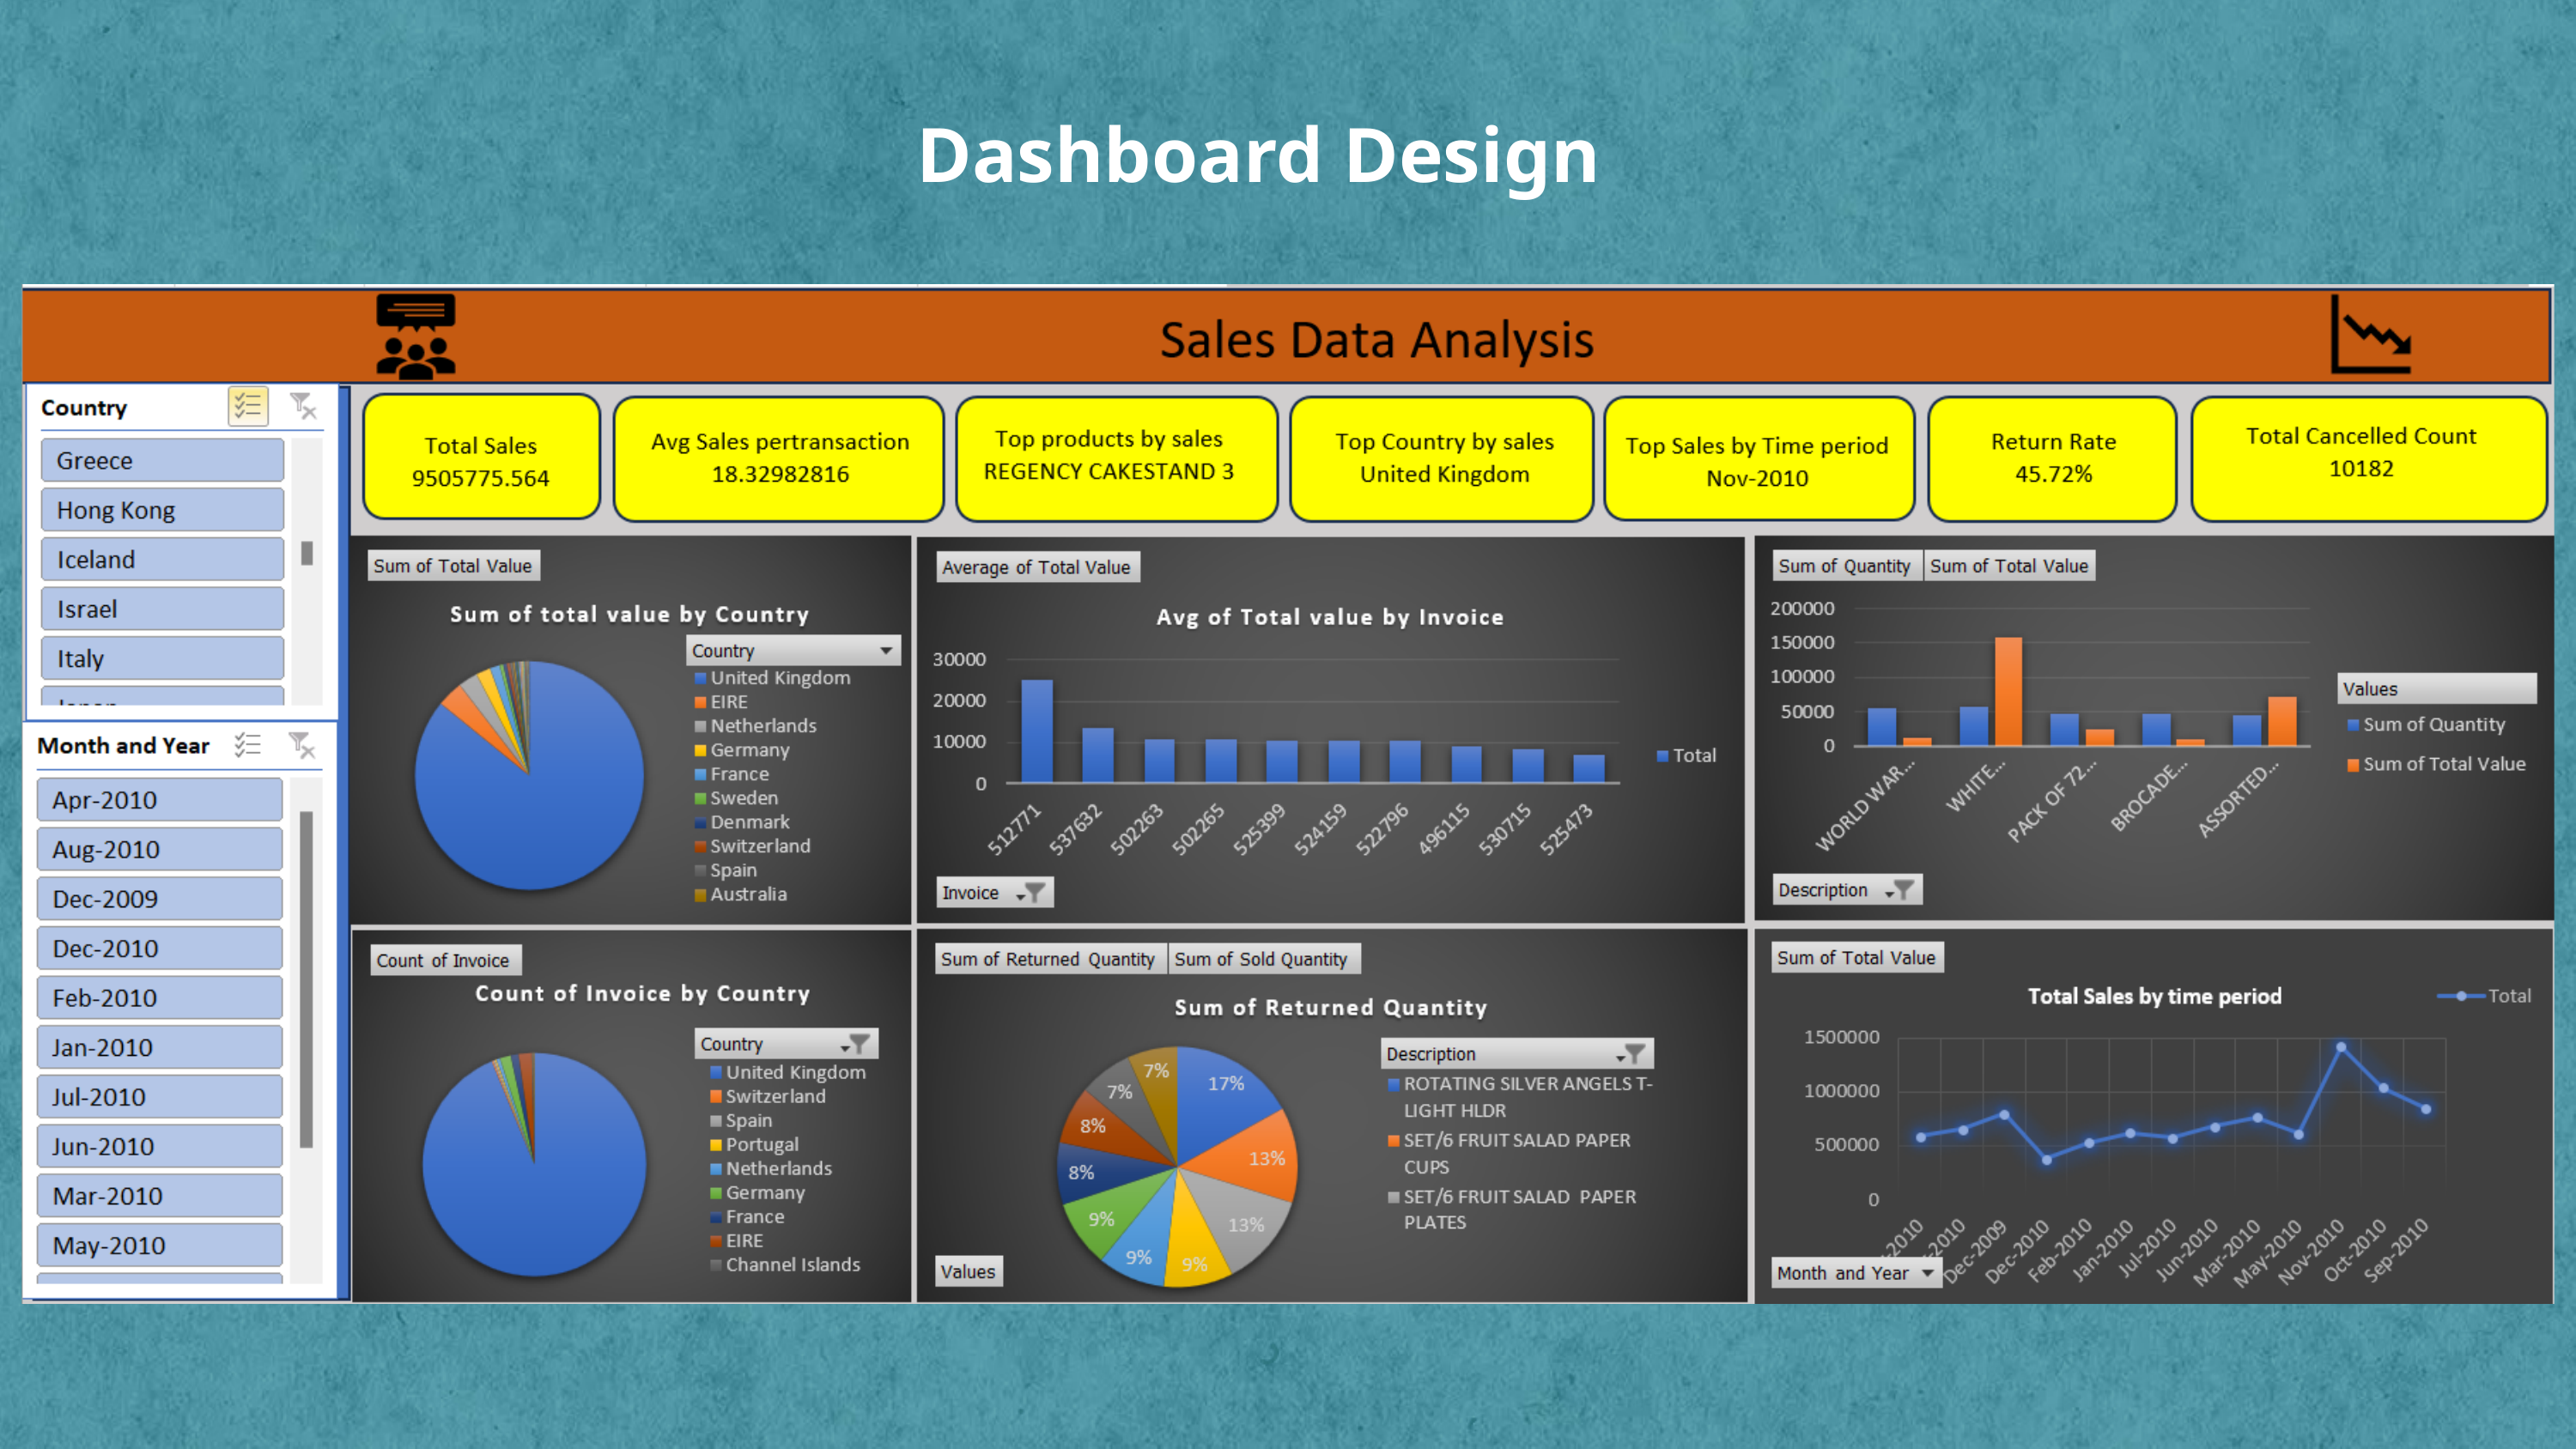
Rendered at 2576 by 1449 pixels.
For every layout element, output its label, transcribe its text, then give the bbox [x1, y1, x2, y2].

text_box [0, 0, 2576, 1449]
text_box Dashboard Design [713, 113, 1806, 198]
text_box [21, 284, 2555, 1304]
